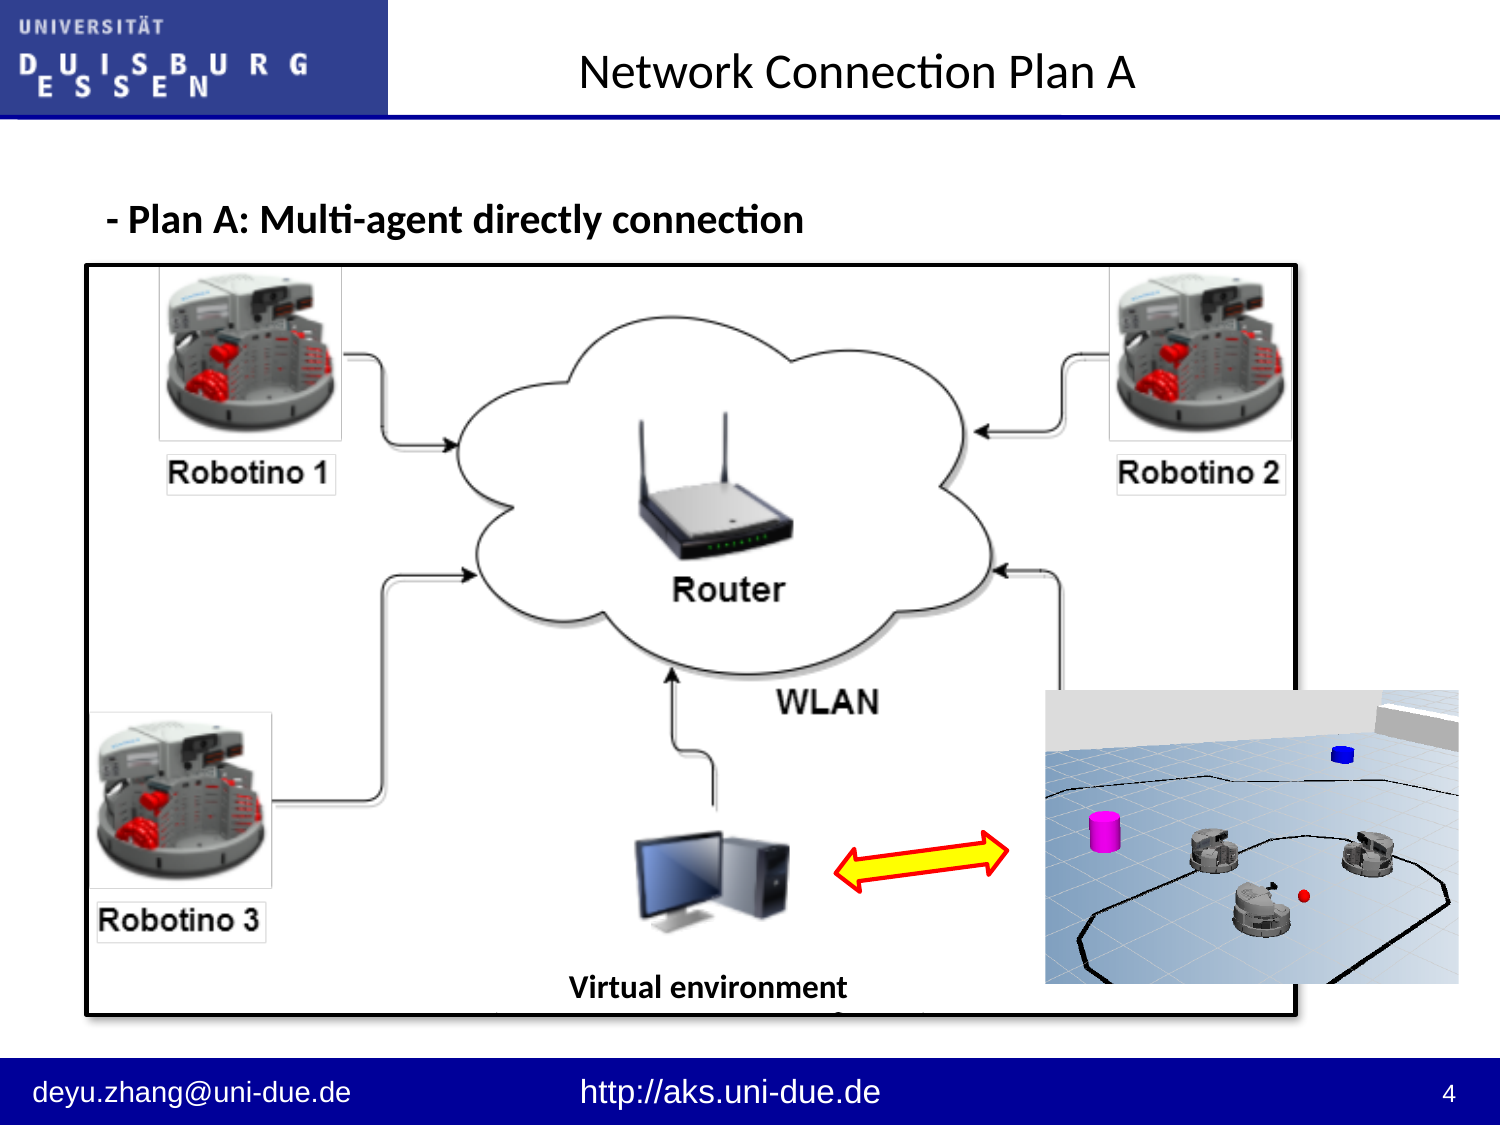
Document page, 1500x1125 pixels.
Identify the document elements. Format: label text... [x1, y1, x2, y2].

picture [0, 0, 388, 114]
picture [88, 266, 1459, 1014]
text_box - Plan A: Multi-agent directly connection [91, 184, 820, 250]
text_box Network Connection Plan A [563, 30, 1152, 106]
